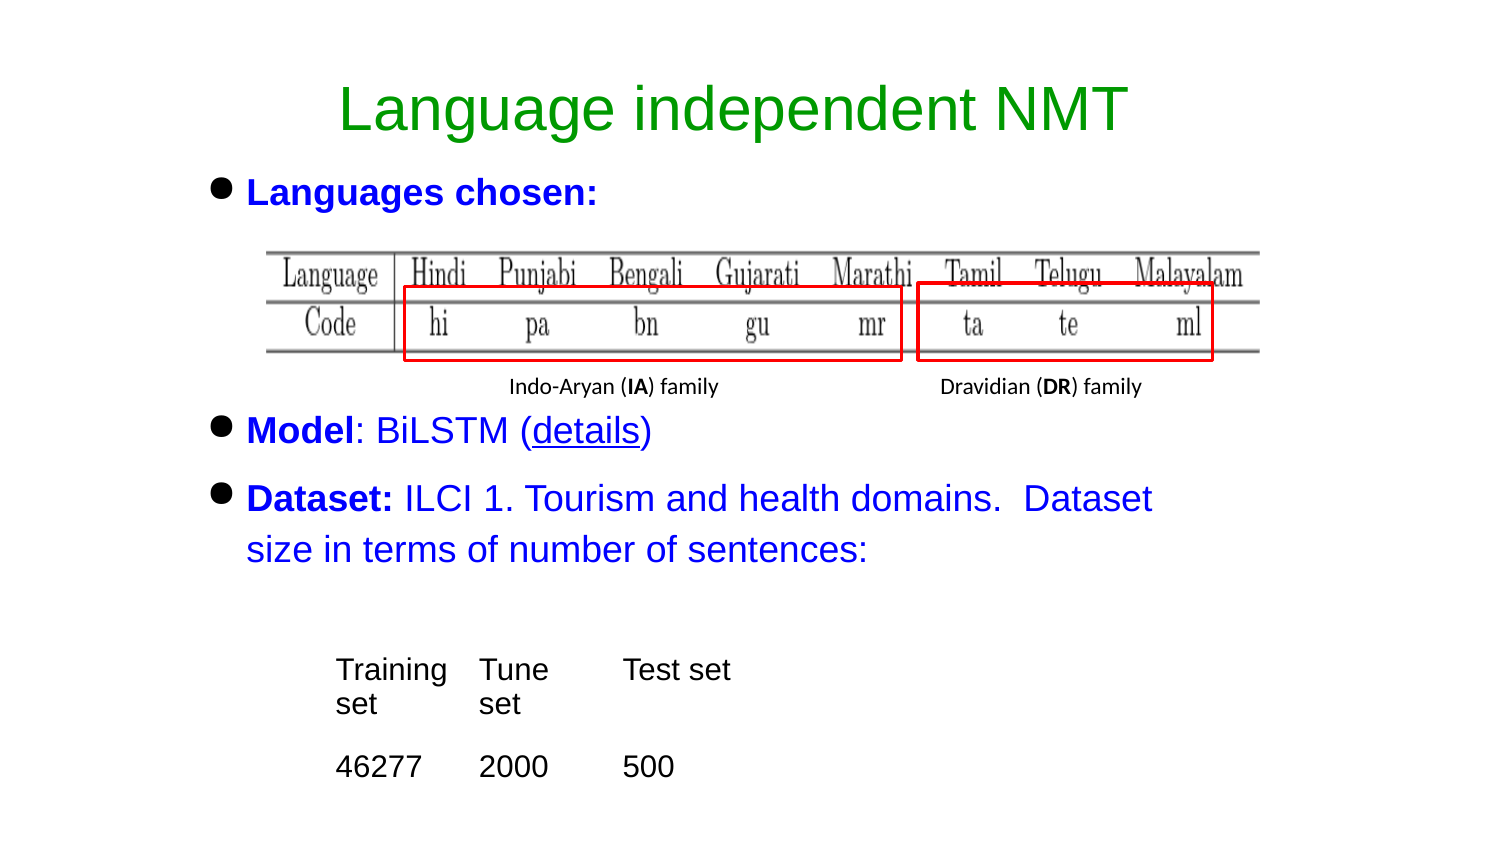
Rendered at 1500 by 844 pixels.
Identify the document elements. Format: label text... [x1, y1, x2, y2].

table_header Tune set [468, 640, 611, 738]
list Languages chosen: Model: BiLSTM (details) Dataset: ILCI 1. Tourism and health domains. Dataset size in terms of number of sentences: [178, 149, 1228, 632]
table_cell 500 [611, 738, 755, 798]
text_box Indo-Aryan (IA) family [498, 377, 833, 389]
table_cell 46277 [324, 738, 468, 798]
table_header Test set [611, 640, 755, 738]
table_cell 2000 [468, 738, 611, 798]
picture [262, 239, 1266, 370]
title Language independent NMT [210, 56, 1260, 160]
text_box Dravidian (DR) family [929, 376, 1264, 389]
table_header Training set [324, 640, 468, 738]
